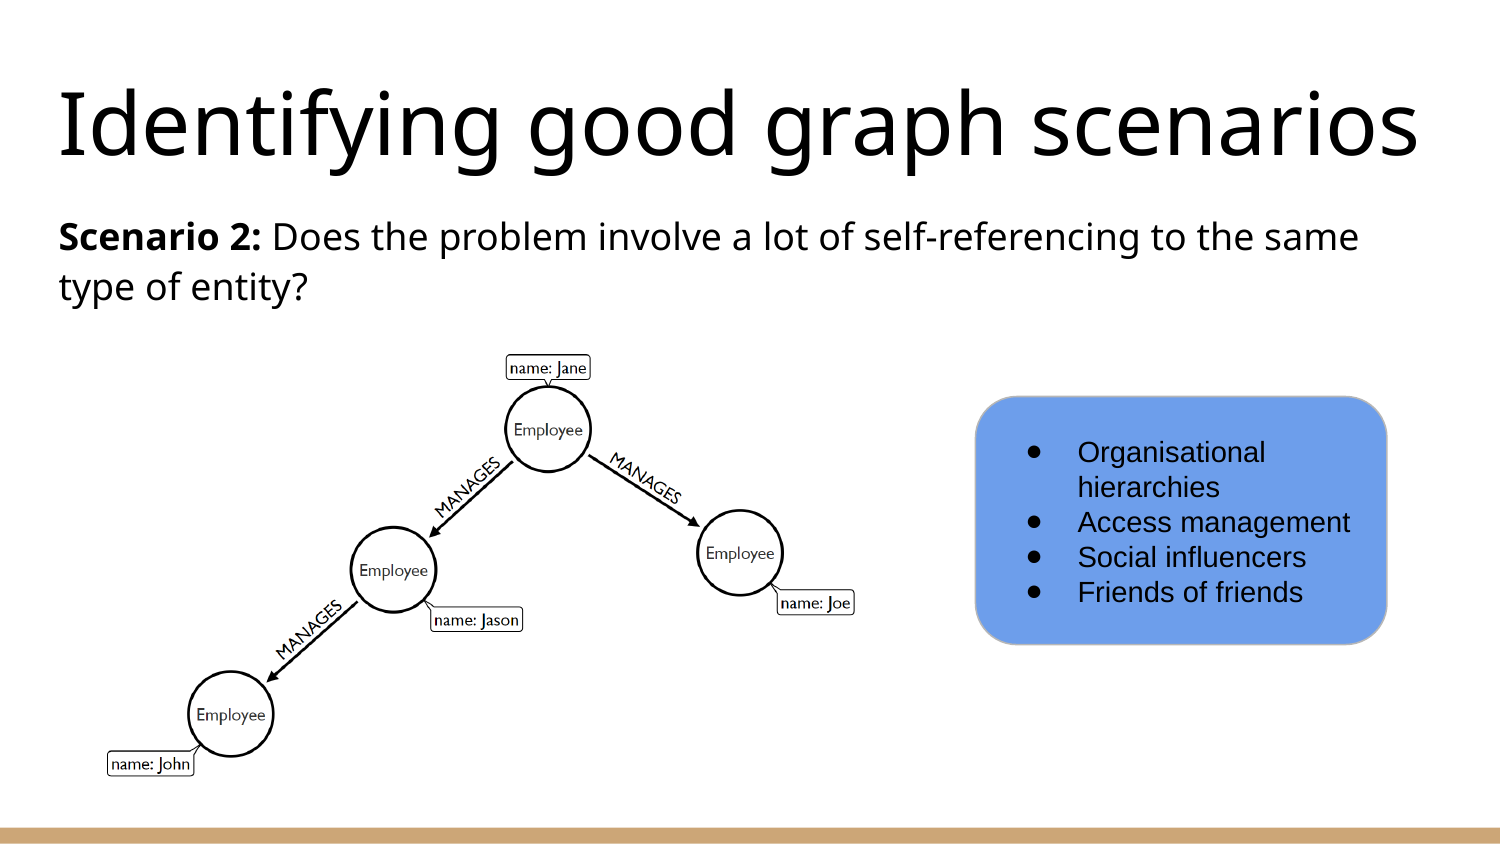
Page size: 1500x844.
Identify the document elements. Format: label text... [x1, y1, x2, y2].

title Identifying good graph scenarios [51, 51, 1449, 189]
list Scenario 2: Does the problem involve a lot of self-referencing to the same type of entity? [51, 200, 1449, 752]
text_box Organisational hierarchies Access management Social influencers Friends of friends [975, 396, 1387, 645]
picture [82, 291, 886, 815]
